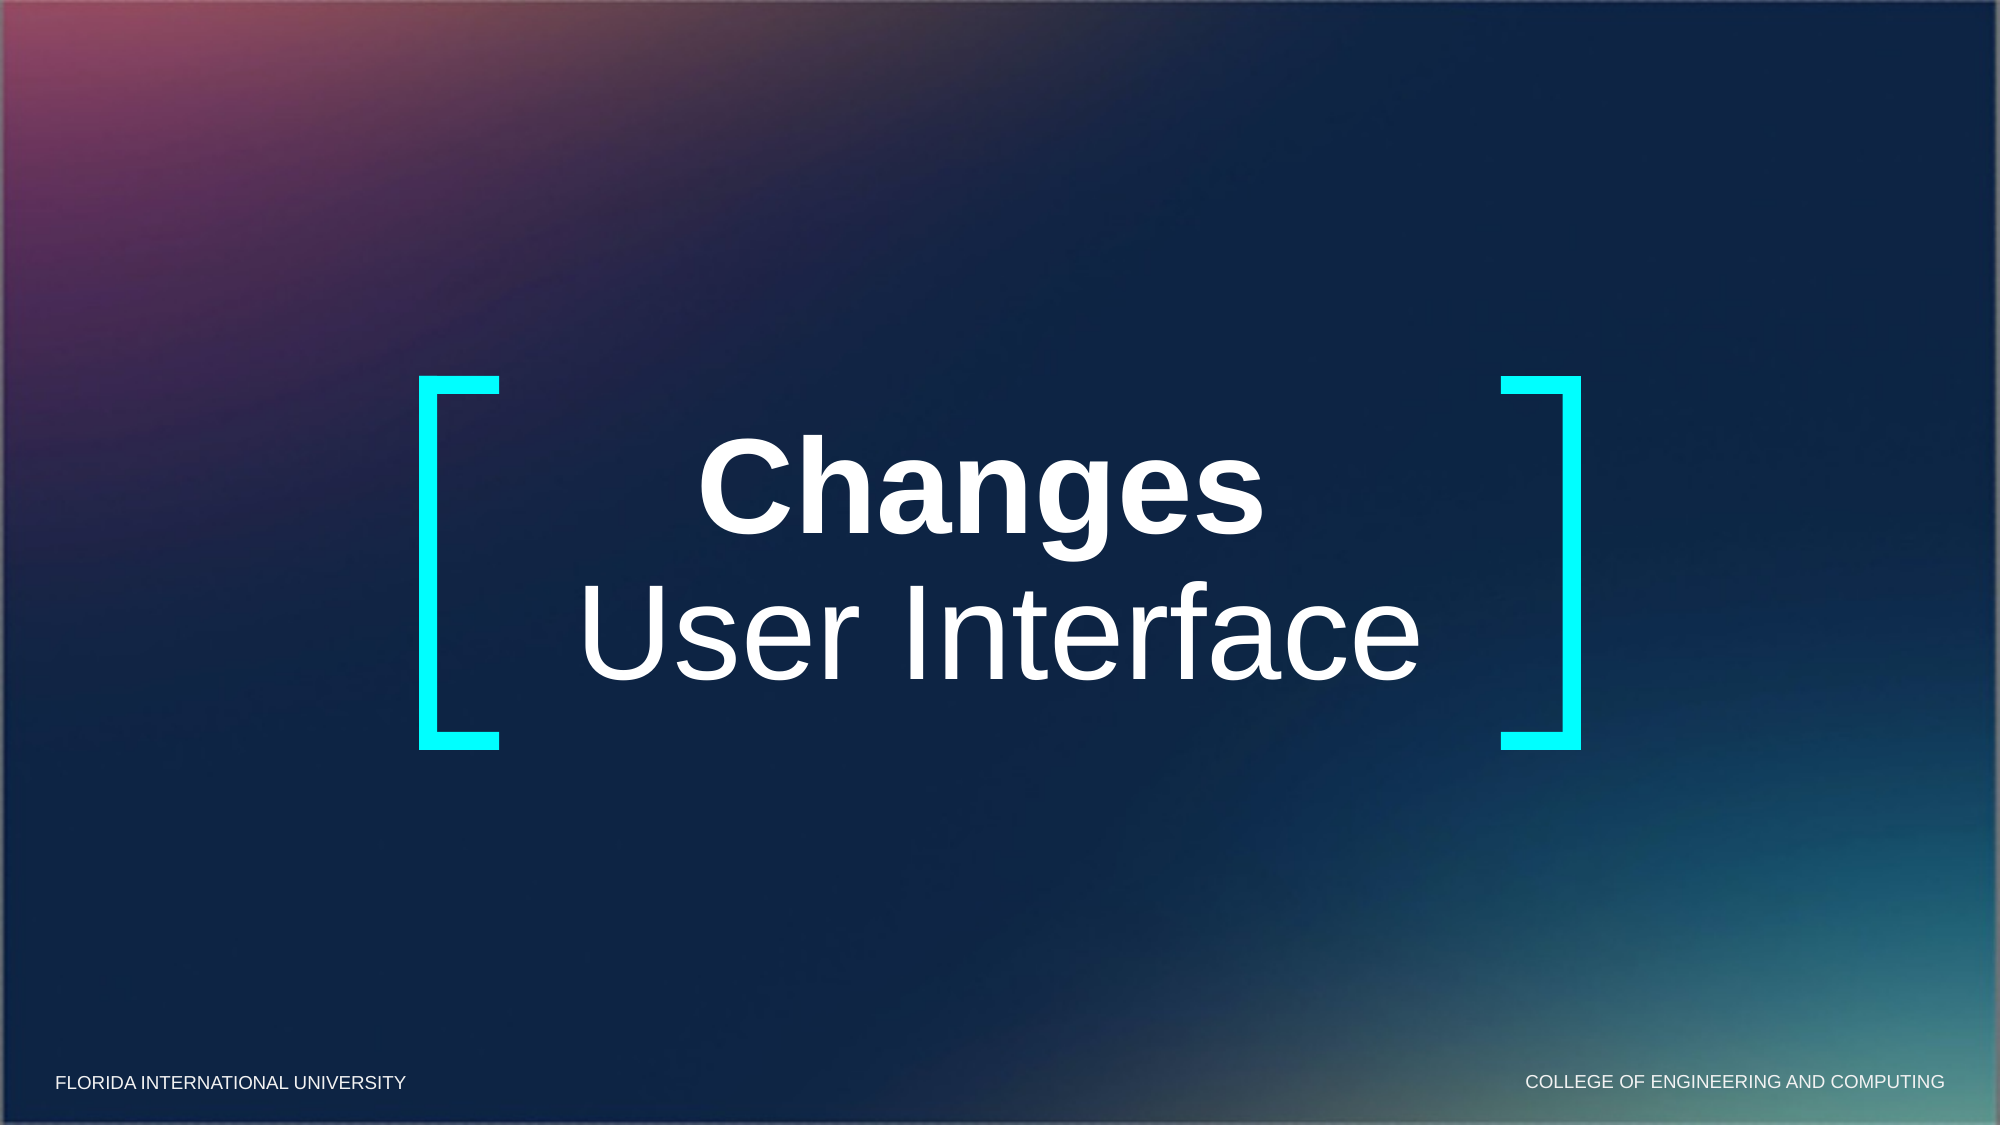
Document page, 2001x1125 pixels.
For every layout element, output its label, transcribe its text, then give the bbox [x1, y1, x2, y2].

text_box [1500, 375, 1582, 751]
list Changes User Interface [505, 395, 1495, 729]
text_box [418, 375, 500, 751]
picture [0, 0, 2000, 1125]
